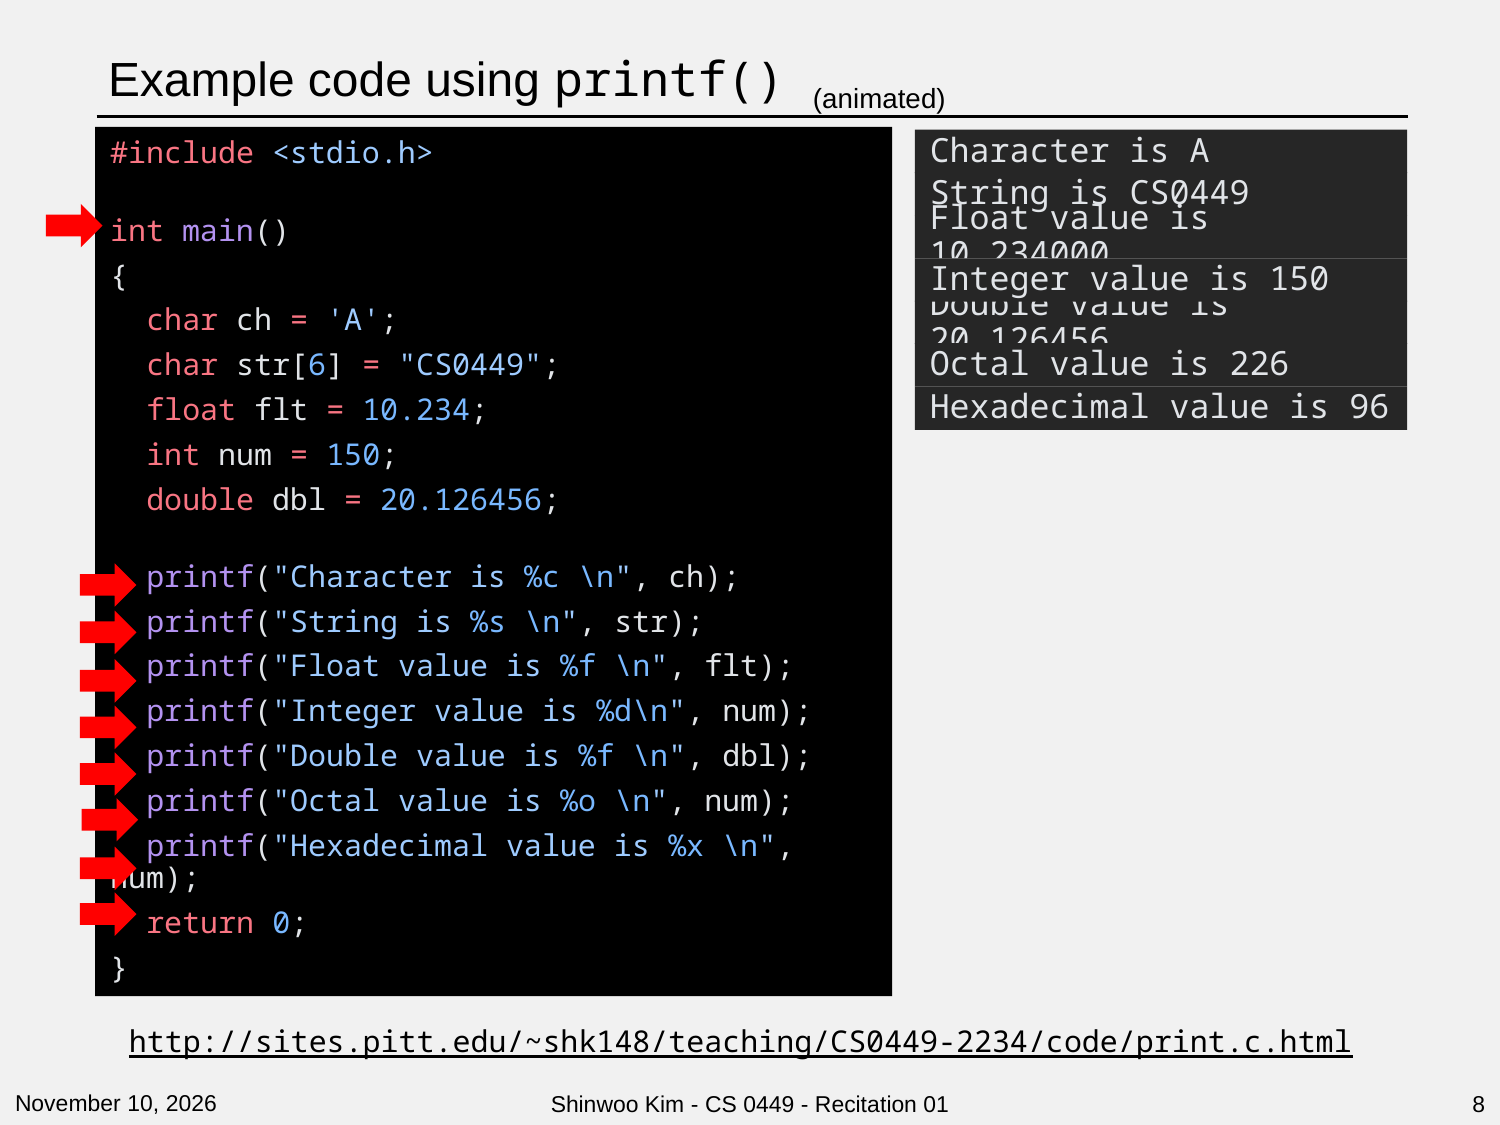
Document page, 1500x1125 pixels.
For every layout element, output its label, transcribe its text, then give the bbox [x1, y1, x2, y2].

text_box Integer value is 150 [914, 258, 1408, 302]
text_box [78, 889, 138, 939]
text_box [78, 749, 138, 799]
text_box http://sites.pitt.edu/~shk148/teaching/CS0449-2234/code/print.c.html [33, 1016, 1467, 1087]
text_box [78, 844, 138, 891]
text_box [44, 201, 104, 250]
text_box [78, 608, 138, 656]
list #include <stdio.h> int main() { char ch = 'A'; char str[6] = "CS0449"; float flt = 10.234; int num = 150; double dbl = 20.126456; printf("Character is %c \n", ch); printf("String is %s \n", str); printf("Float value is %f \n", flt); printf("Integer value is %d\n", num); printf("Double value is %f \n", dbl); printf("Octal value is %o \n", num); printf("Hexadecimal value is %x \n", num); return 0; } [95, 126, 893, 997]
text_box Hexadecimal value is 96 [914, 387, 1408, 430]
text_box [78, 703, 138, 751]
text_box String is CS0449 [914, 172, 1408, 215]
text_box Double value is 20.126456 [914, 302, 1408, 343]
text_box Float value is 10.234000 [914, 215, 1408, 258]
text_box [78, 560, 138, 608]
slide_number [0, 1063, 338, 1124]
text_box Octal value is 226 [914, 343, 1408, 387]
footer Shinwoo Kim - CS 0449 - Recitation 01 [496, 1087, 1004, 1125]
text_box [80, 795, 140, 844]
text_box [78, 656, 138, 704]
text_box Character is A [914, 129, 1408, 172]
title Example code using printf() (animated) [93, 3, 1407, 116]
slide_number 8 [1162, 1065, 1500, 1125]
